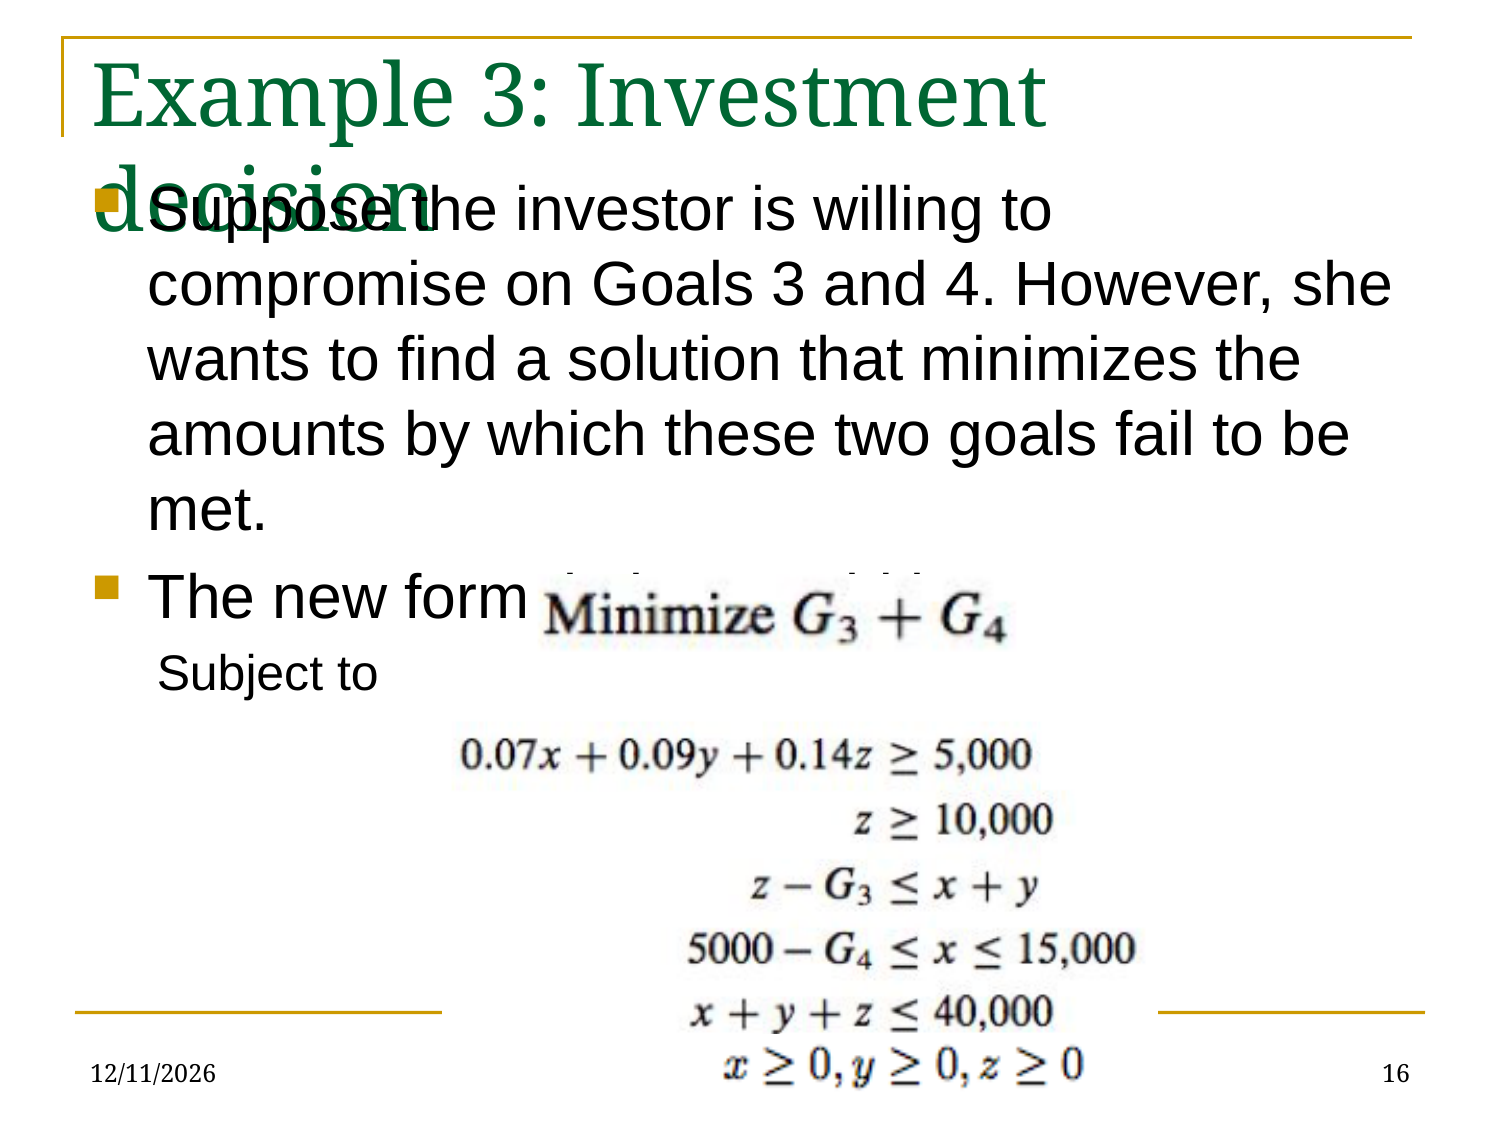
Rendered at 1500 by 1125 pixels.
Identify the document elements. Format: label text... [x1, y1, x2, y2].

picture [442, 715, 1158, 1094]
title Example 3: Investment decision [76, 30, 1427, 160]
slide_number 16 [1091, 1024, 1425, 1100]
picture [525, 573, 1034, 670]
list Suppose the investor is willing to compromise on Goals 3 and 4. However, she wants to find a solution that minimizes the amounts by which these two goals fail to be met. The new formulation would be [76, 160, 1427, 905]
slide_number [75, 1024, 425, 1100]
text_box Subject to [142, 633, 408, 709]
